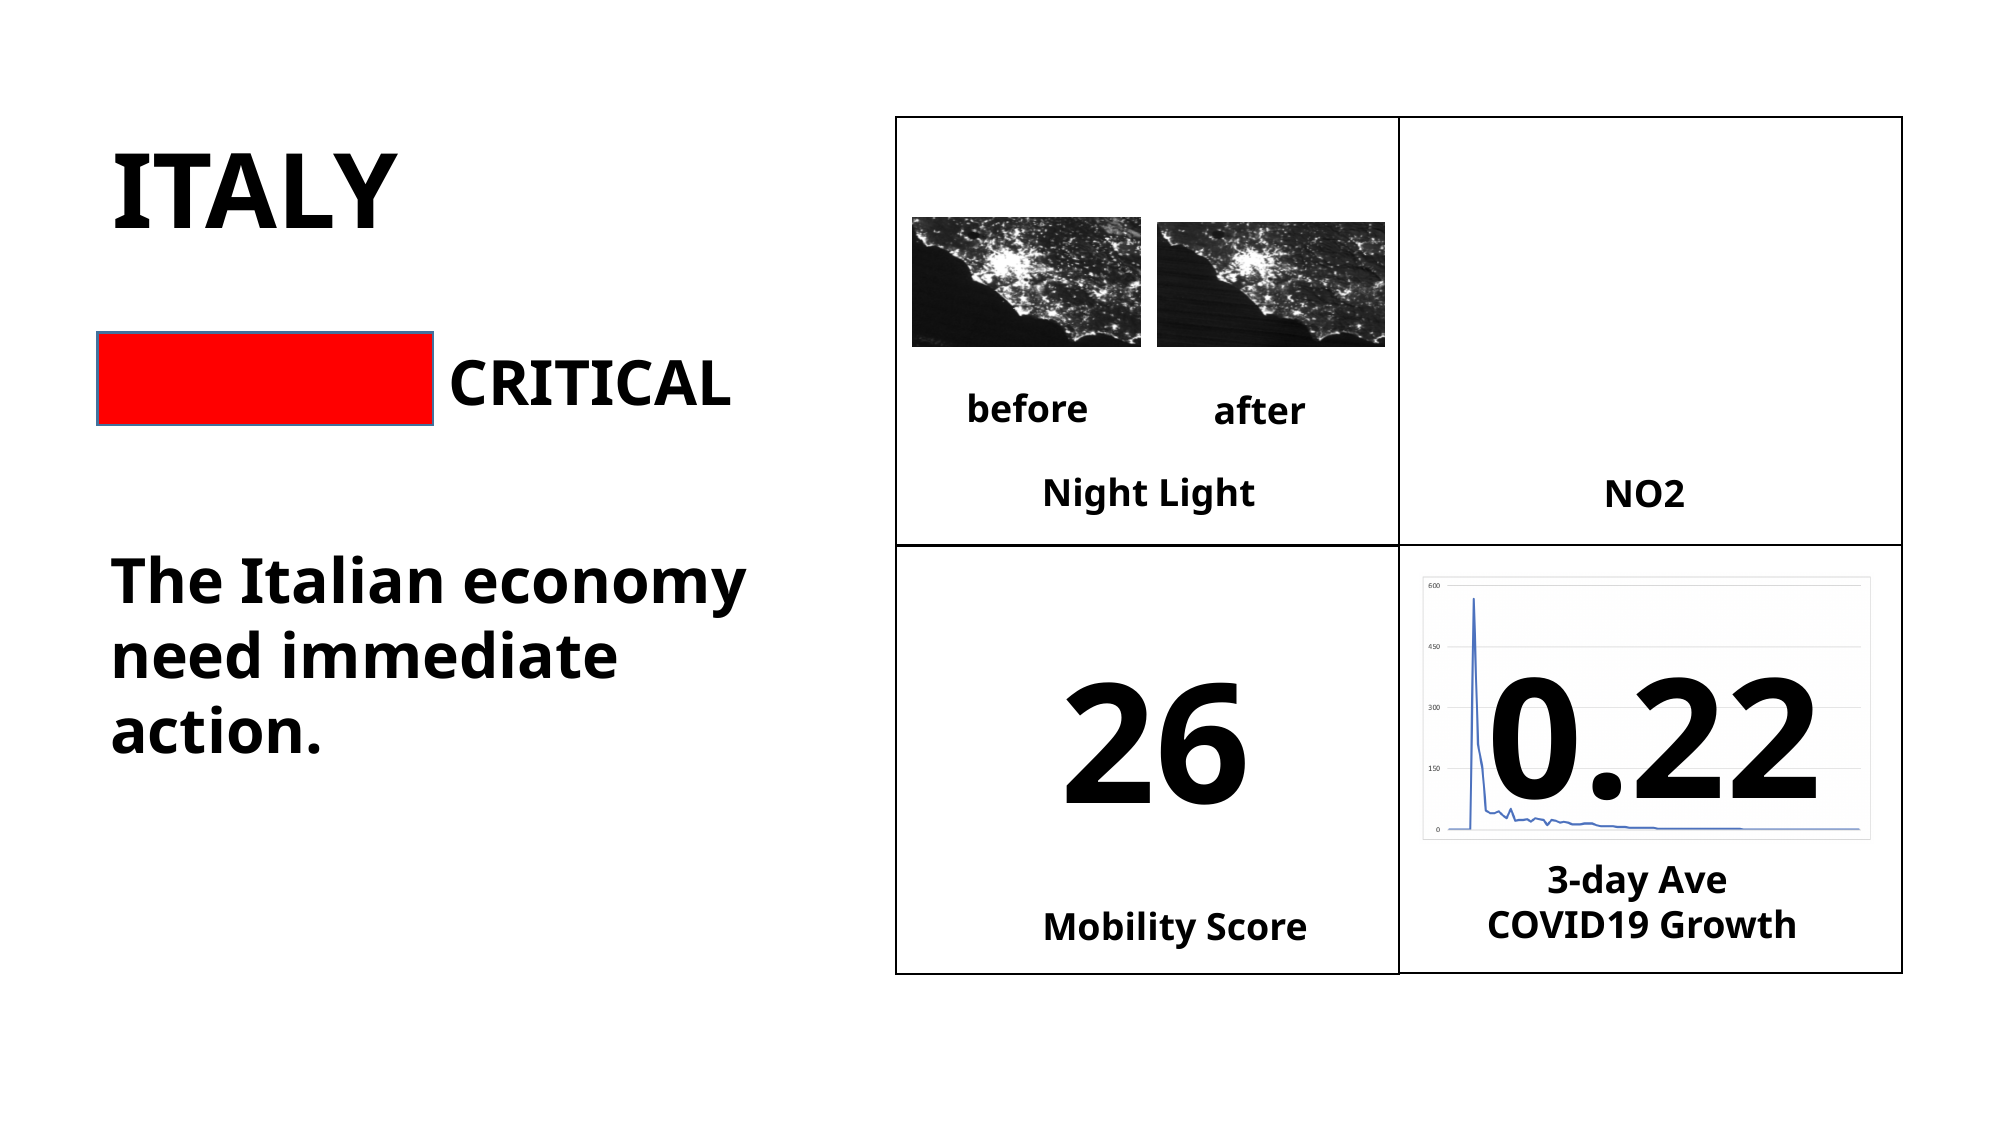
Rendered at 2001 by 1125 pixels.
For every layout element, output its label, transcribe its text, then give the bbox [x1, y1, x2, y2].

text_box [895, 545, 1400, 975]
text_box ITALY [97, 116, 702, 257]
text_box after [1198, 379, 1322, 440]
text_box NO2 [1588, 462, 1701, 523]
picture [1419, 572, 1874, 844]
text_box [96, 331, 434, 426]
text_box before [951, 378, 1104, 438]
text_box 26 [1009, 629, 1303, 845]
text_box Mobility Score [1027, 895, 1323, 956]
text_box [1400, 116, 1903, 544]
text_box Night Light [1027, 461, 1271, 522]
text_box 3-day Ave COVID19 Growth [1472, 848, 1813, 954]
picture [912, 217, 1141, 347]
text_box CRITICAL [434, 335, 842, 426]
text_box The Italian economy need immediate action. [95, 533, 840, 773]
text_box [1400, 544, 1903, 974]
text_box [895, 116, 1400, 545]
picture [1156, 222, 1385, 347]
